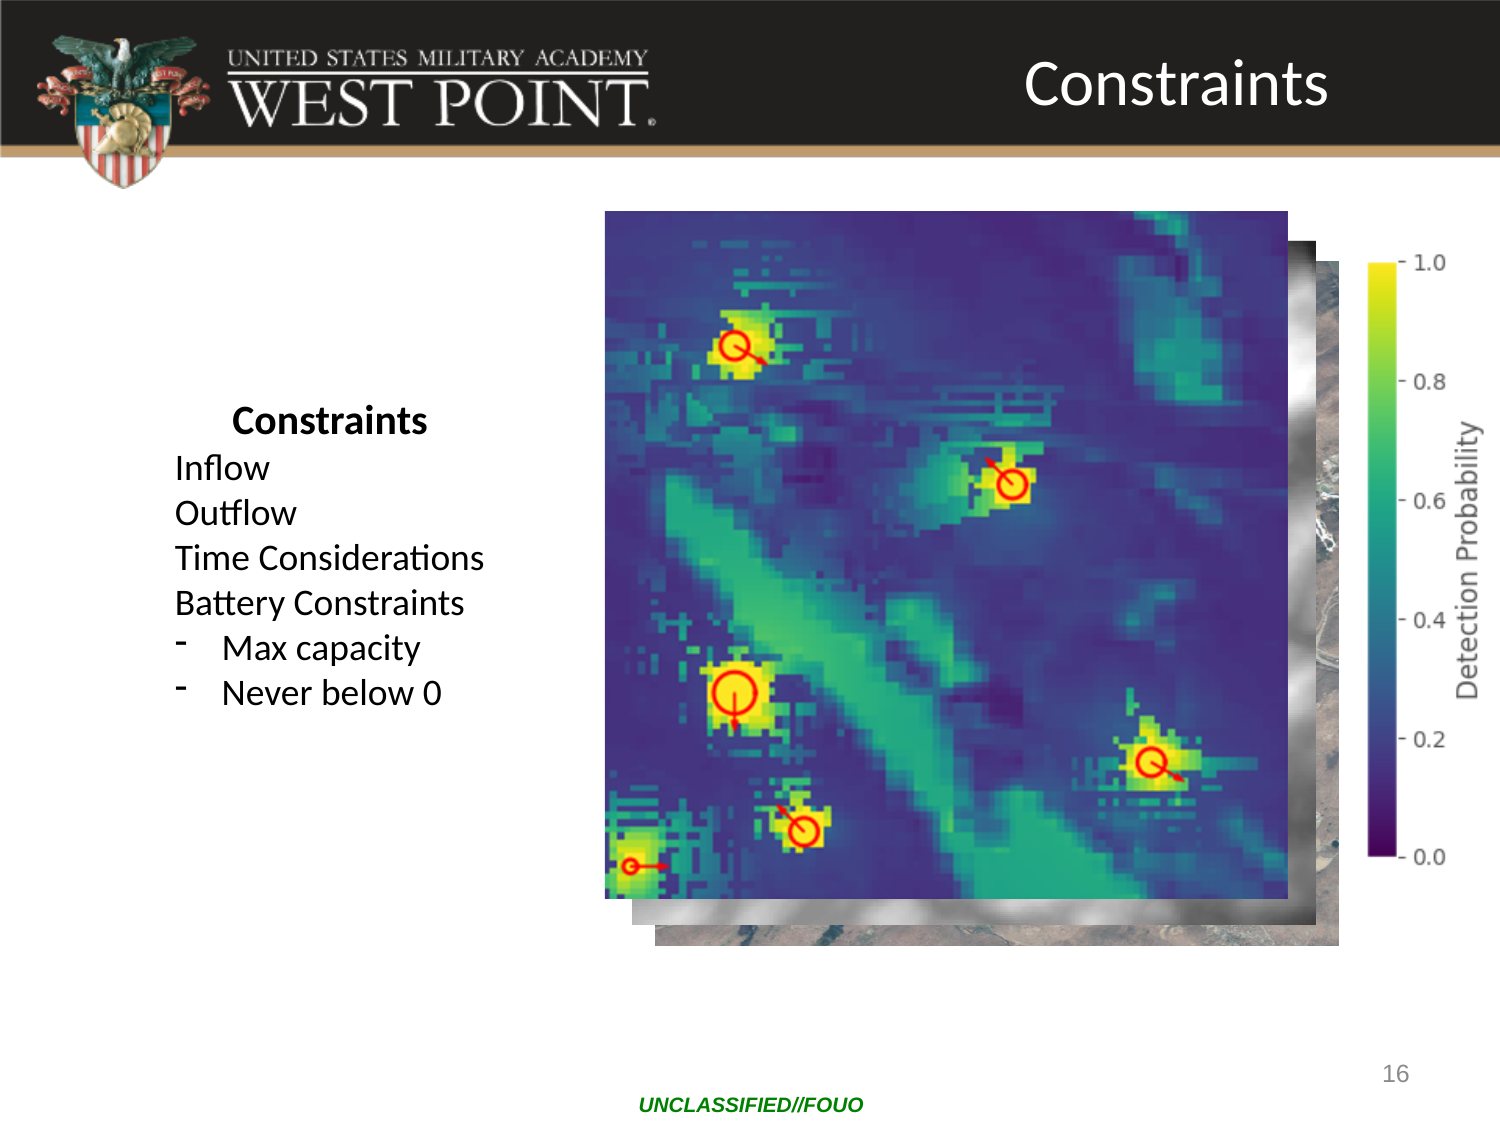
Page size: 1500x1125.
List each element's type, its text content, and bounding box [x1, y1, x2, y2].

picture [0, 0, 1500, 189]
title Constraints [502, 31, 1500, 220]
slide_number 16 [1074, 1042, 1425, 1103]
text_box Constraints Inflow Outflow Time Considerations Battery Constraints Max capacity Never below 0 [160, 385, 501, 766]
picture [604, 211, 1339, 946]
picture [1352, 250, 1500, 900]
